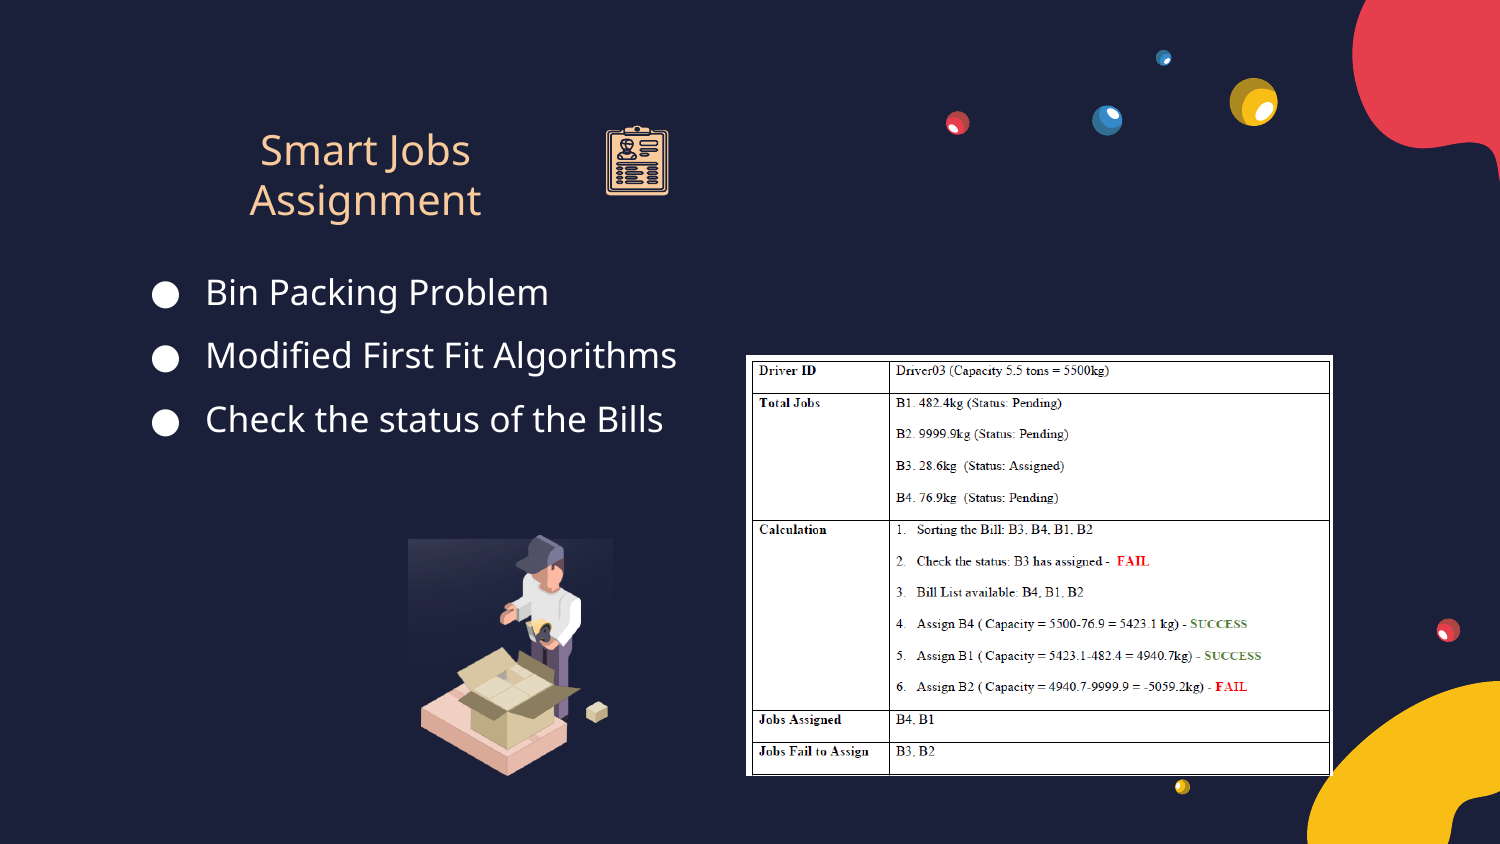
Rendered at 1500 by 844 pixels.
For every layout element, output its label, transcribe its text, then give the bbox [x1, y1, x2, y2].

text_box Smart Jobs Assignment [126, 151, 599, 197]
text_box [604, 124, 670, 197]
picture [408, 534, 613, 776]
text_box Bin Packing Problem Modified First Fit Algorithms Check the status of the Bills [115, 233, 833, 455]
picture [745, 354, 1334, 776]
